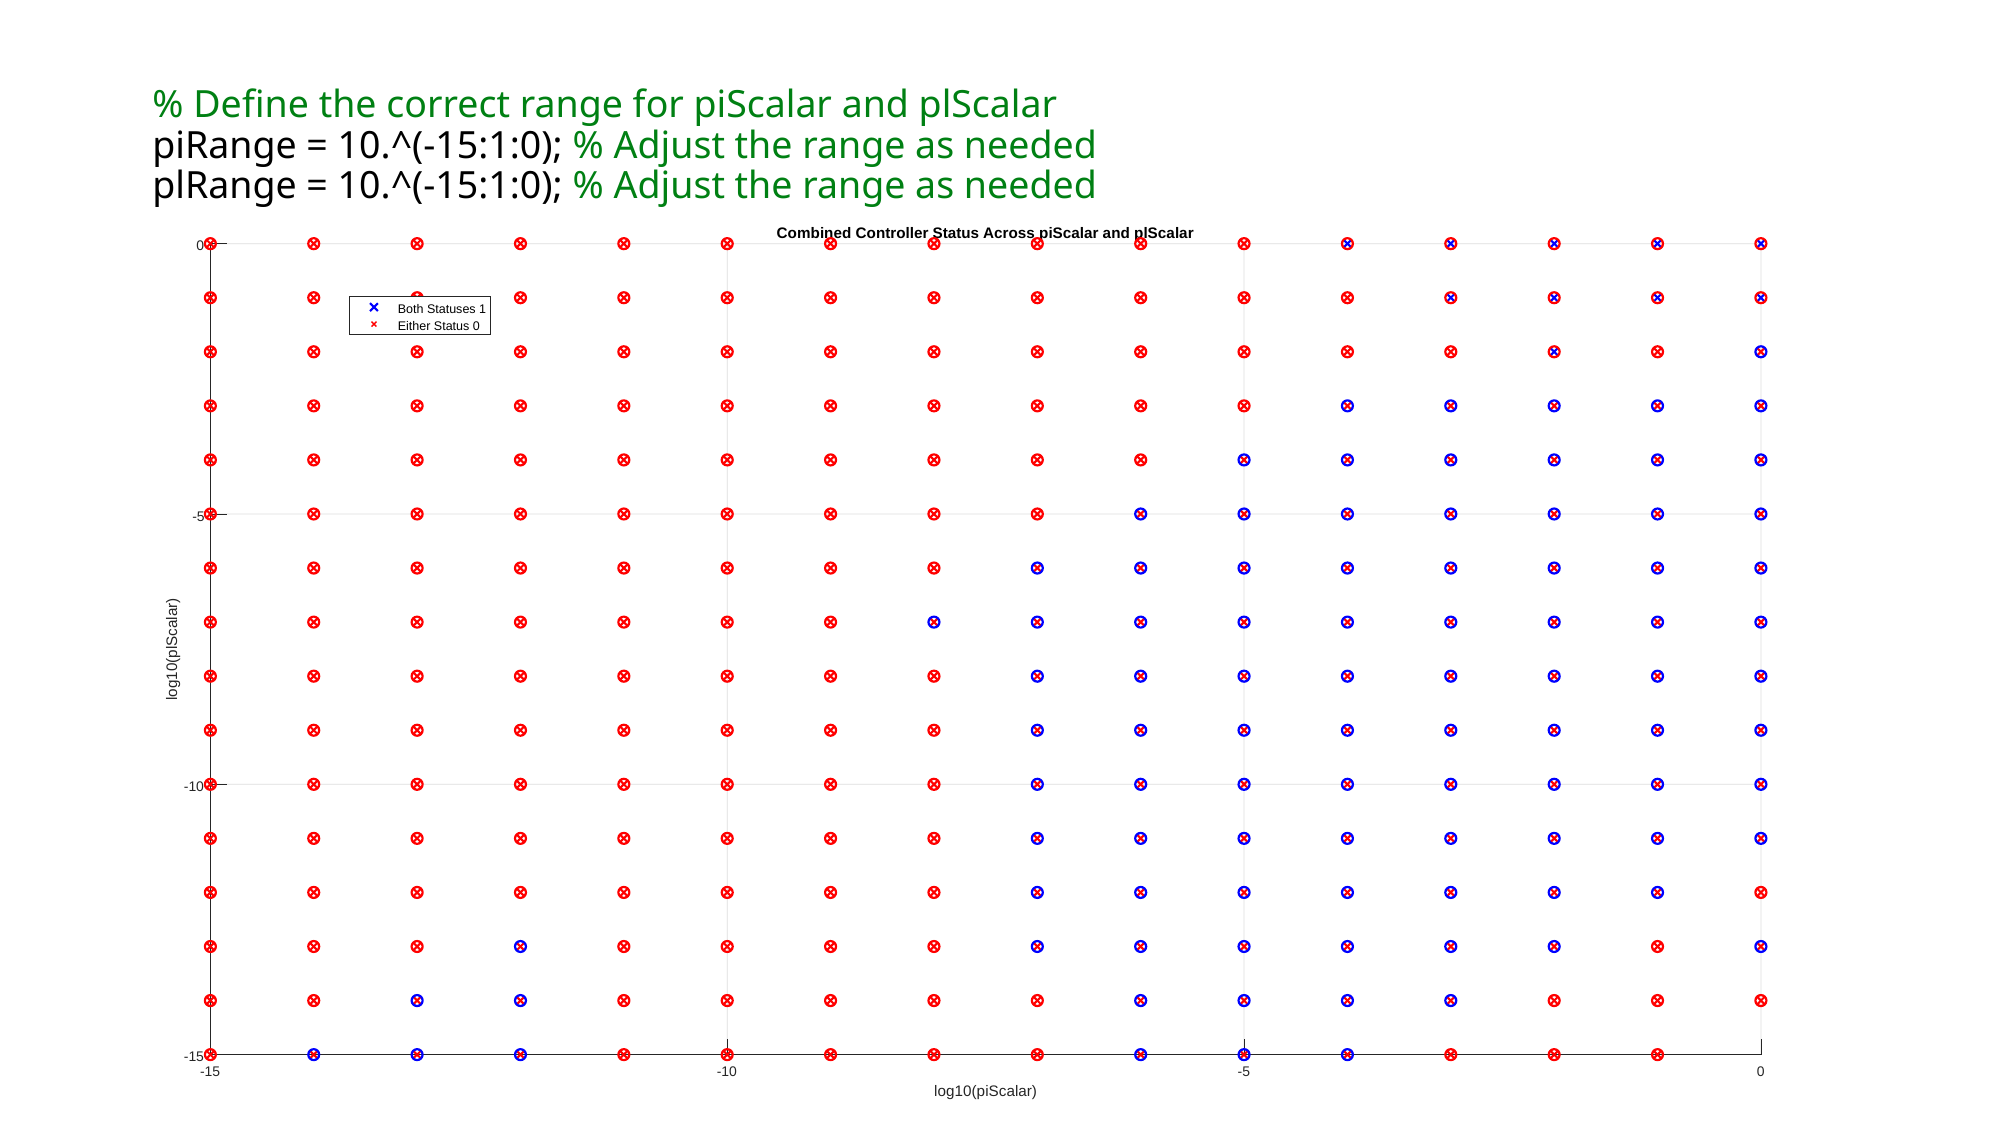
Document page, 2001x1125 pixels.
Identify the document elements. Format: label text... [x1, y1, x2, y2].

title % Define the correct range for piScalar and plScalar piRange = 10.^(-15:1:0); % Adjust the range as needed plRange = 10.^(-15:1:0); % Adjust the range as needed [137, 59, 1863, 168]
picture [0, 168, 1950, 1125]
